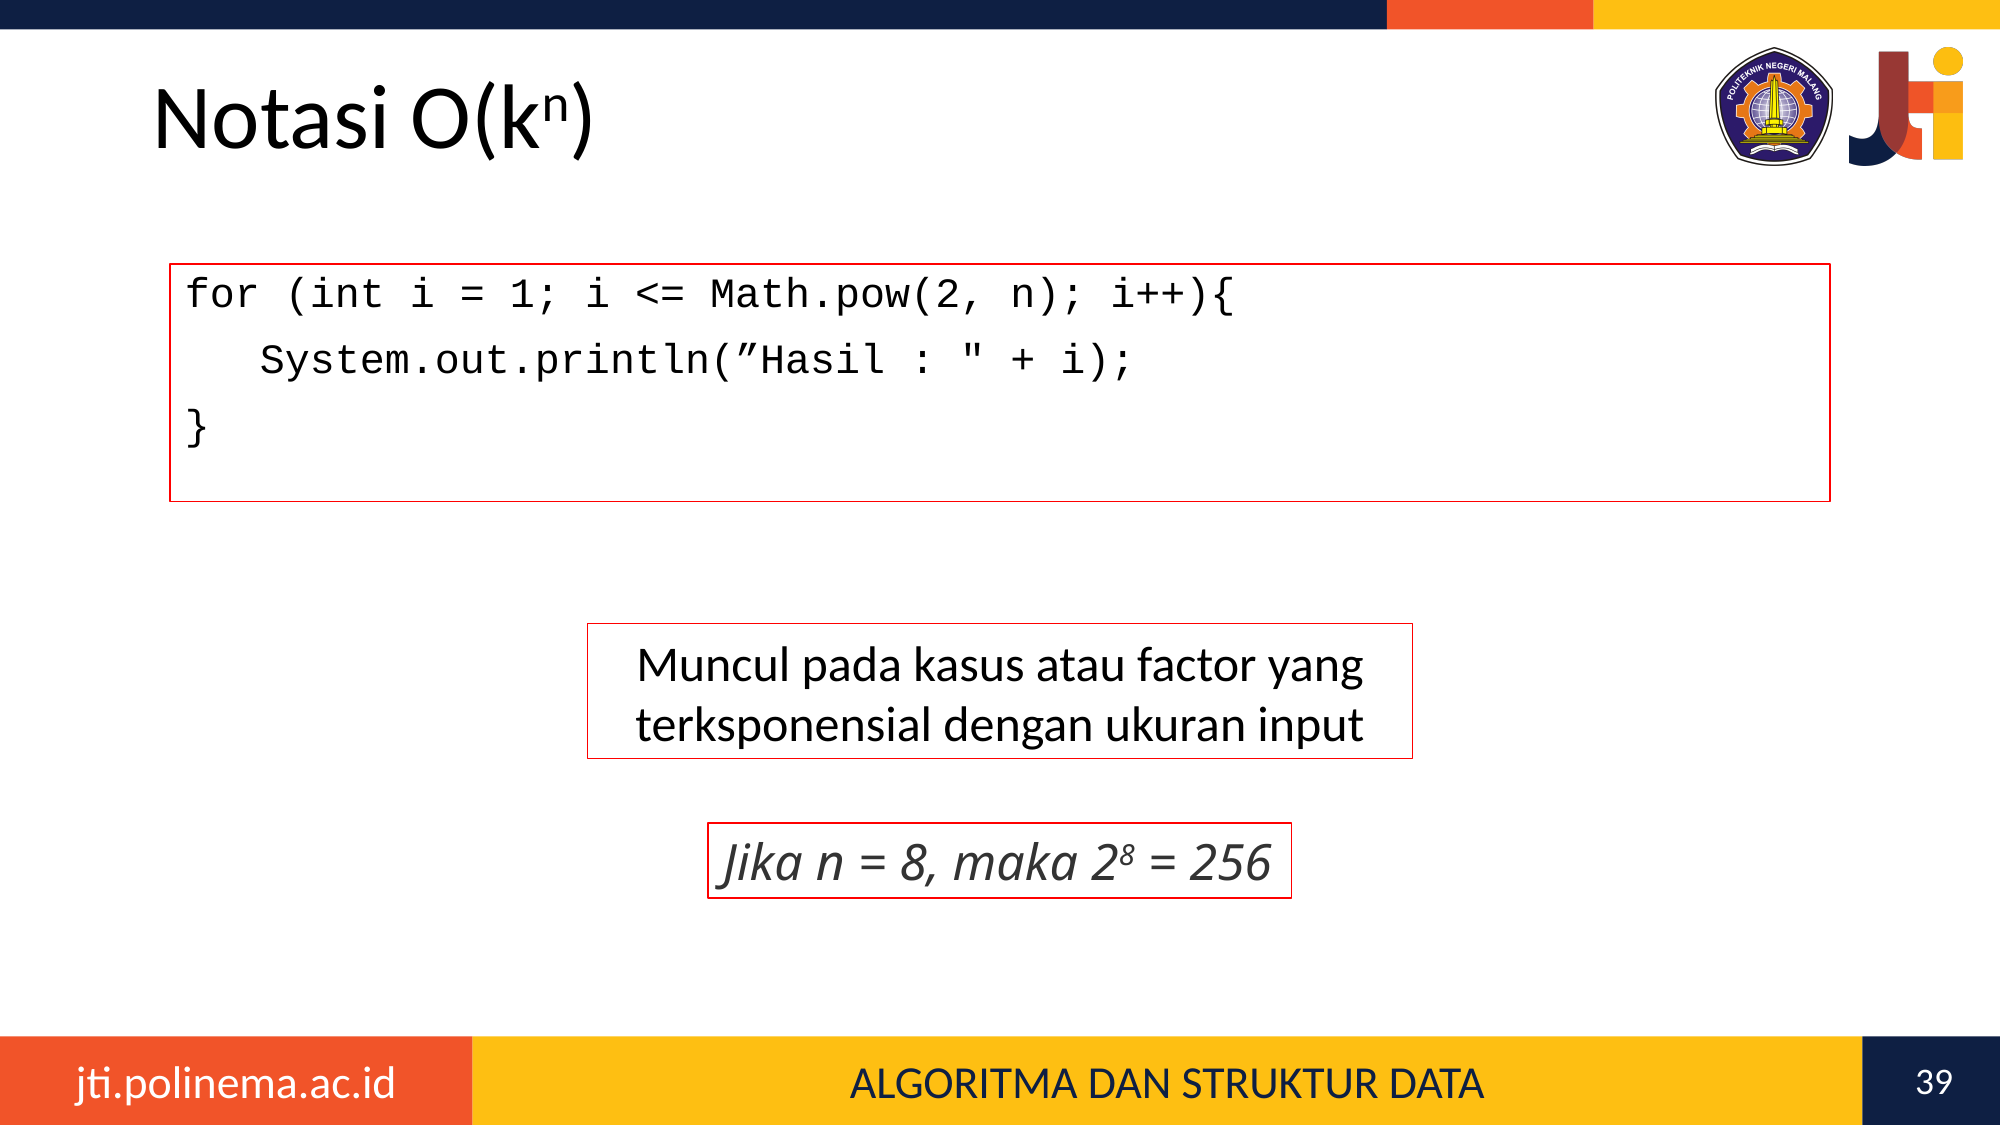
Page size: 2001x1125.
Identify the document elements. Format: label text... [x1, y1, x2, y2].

text_box Muncul pada kasus atau factor yang terksponensial dengan ukuran input [587, 623, 1413, 759]
picture [1849, 47, 1963, 166]
picture [1715, 47, 1833, 166]
slide_number 39 [1888, 1049, 1980, 1110]
title Notasi O(kn) [137, 59, 1673, 179]
list for (int i = 1; i <= Math.pow(2, n); i++){ System.out.println(”Hasil : " + i); } [169, 264, 1831, 502]
text_box Jika n = 8, maka 28 = 256 [708, 823, 1292, 898]
